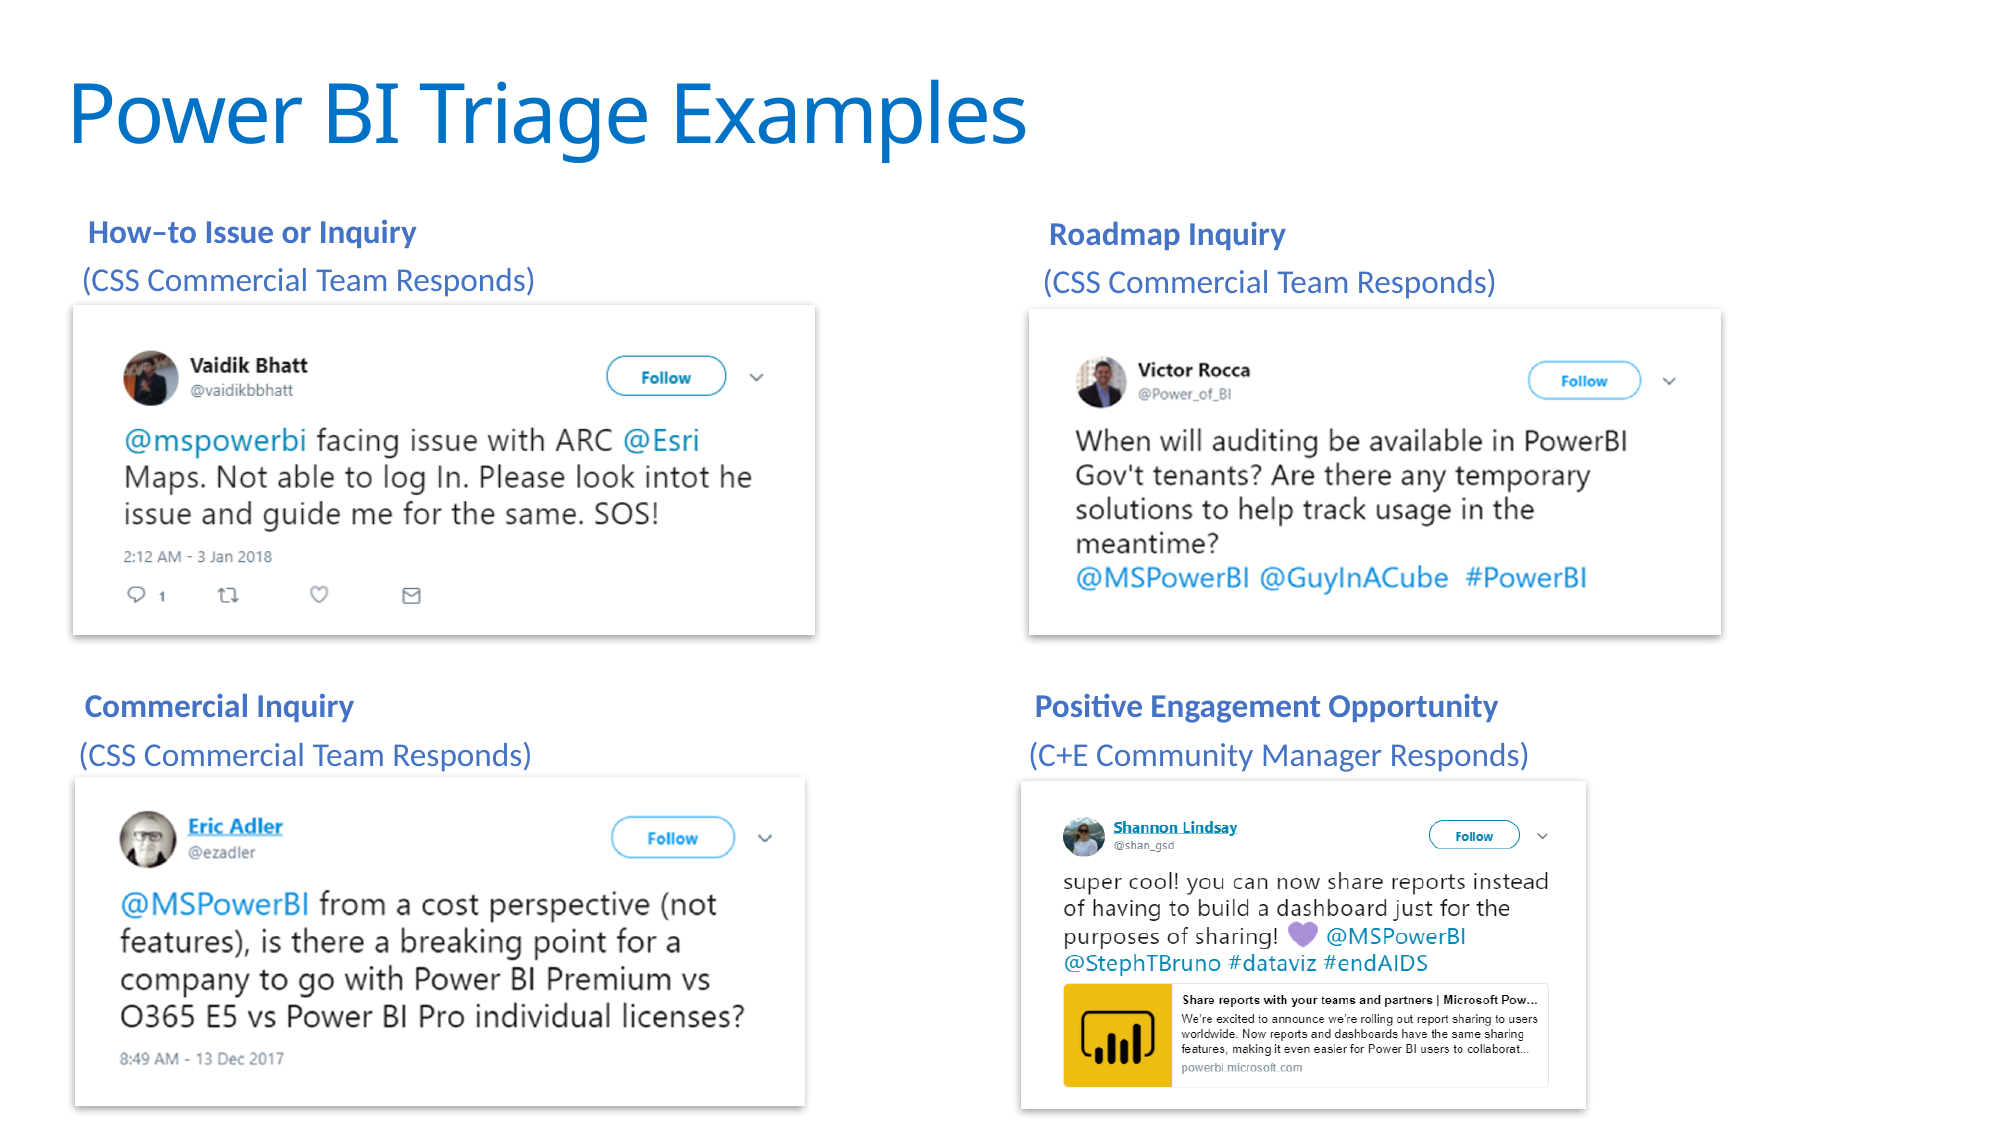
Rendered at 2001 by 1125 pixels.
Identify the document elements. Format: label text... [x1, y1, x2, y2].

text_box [1109, 204, 2000, 621]
text_box Positive Engagement Opportunity (C+E Community Manager Responds) [1106, 677, 2000, 783]
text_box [63, 676, 1106, 1092]
picture [1035, 795, 1572, 1095]
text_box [66, 202, 1109, 621]
text_box Power BI Triage Examples [42, 16, 1513, 202]
